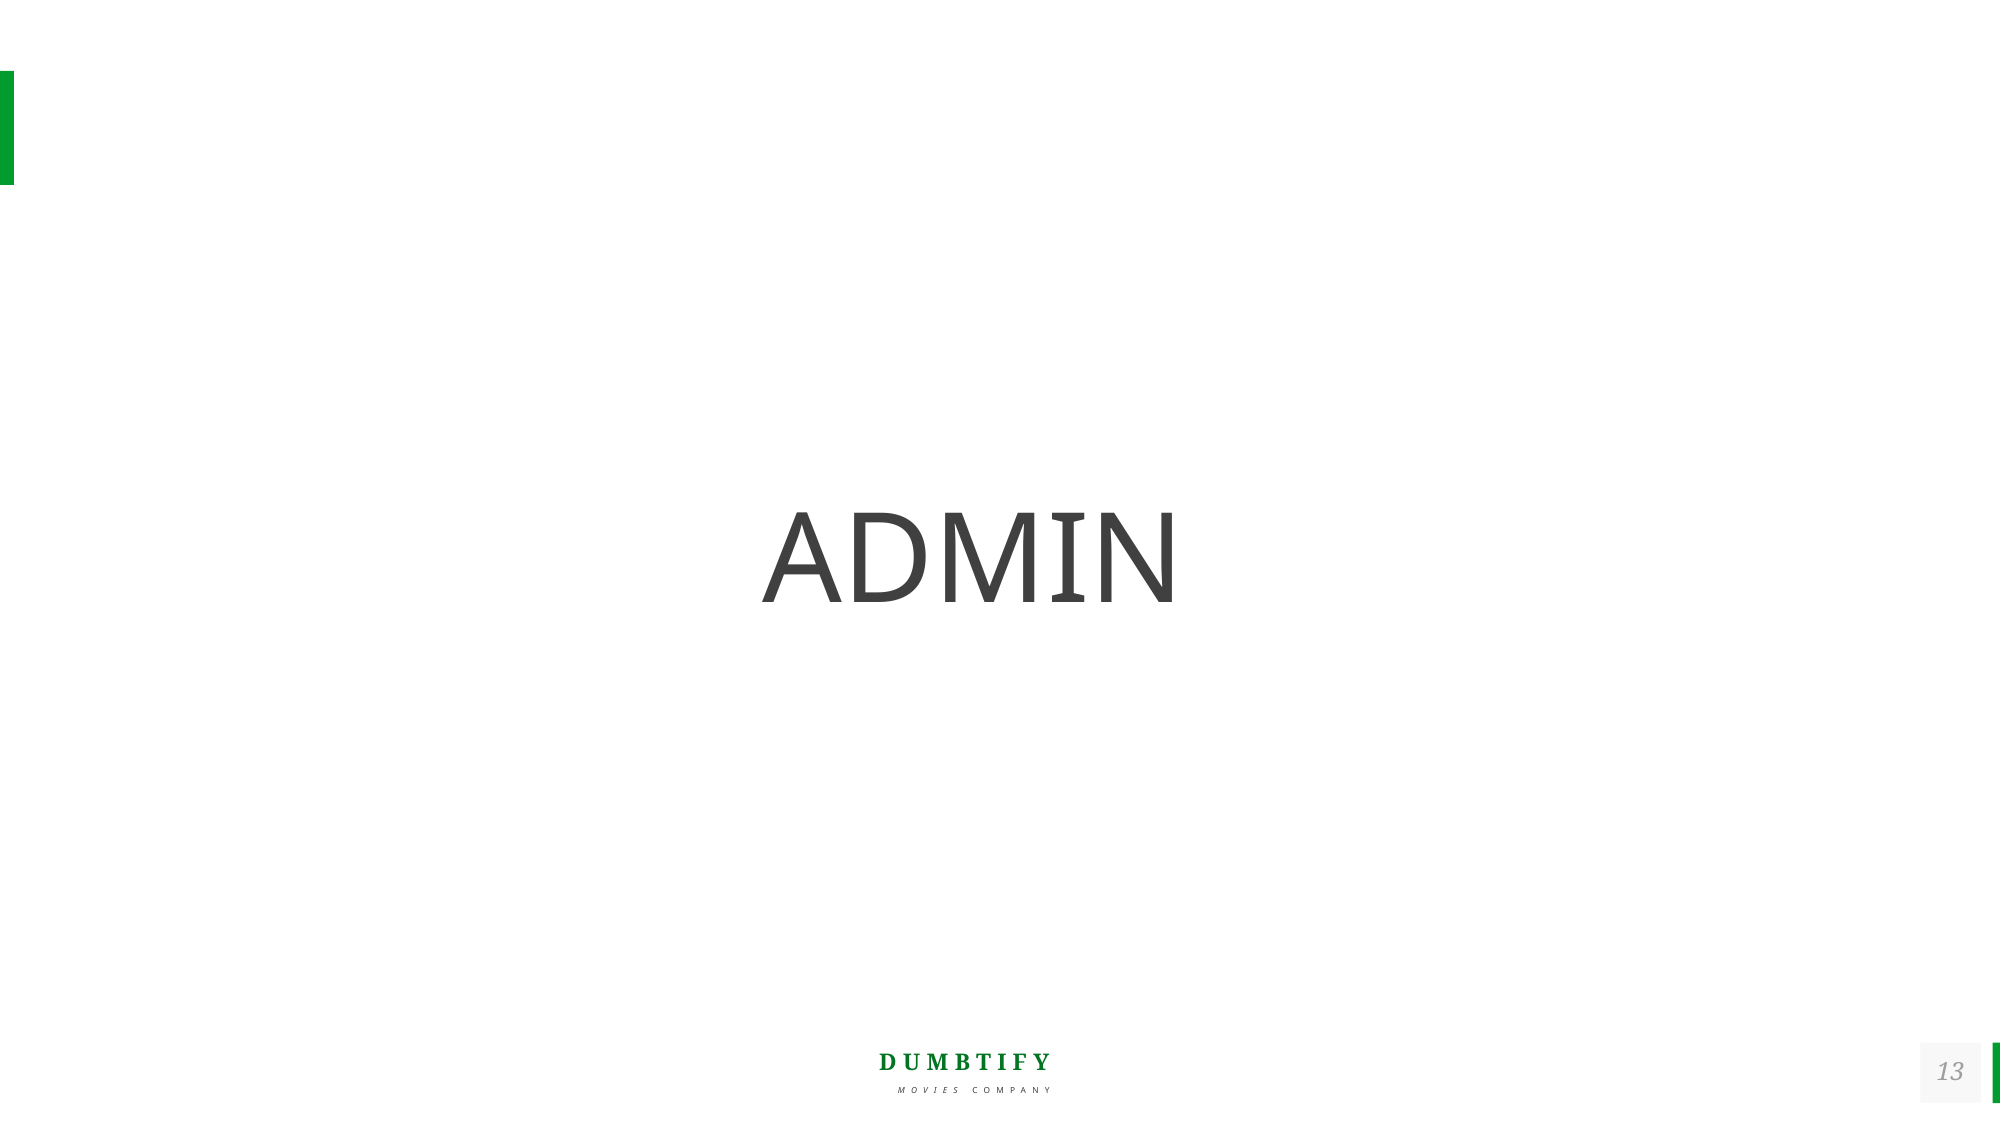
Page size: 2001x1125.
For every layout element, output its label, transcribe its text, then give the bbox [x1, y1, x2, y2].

text_box ADMIN [242, 355, 1705, 770]
slide_number 13 [1920, 1042, 1982, 1103]
text_box DUMBTIFY MOVIES COMPANY [744, 972, 1204, 1103]
